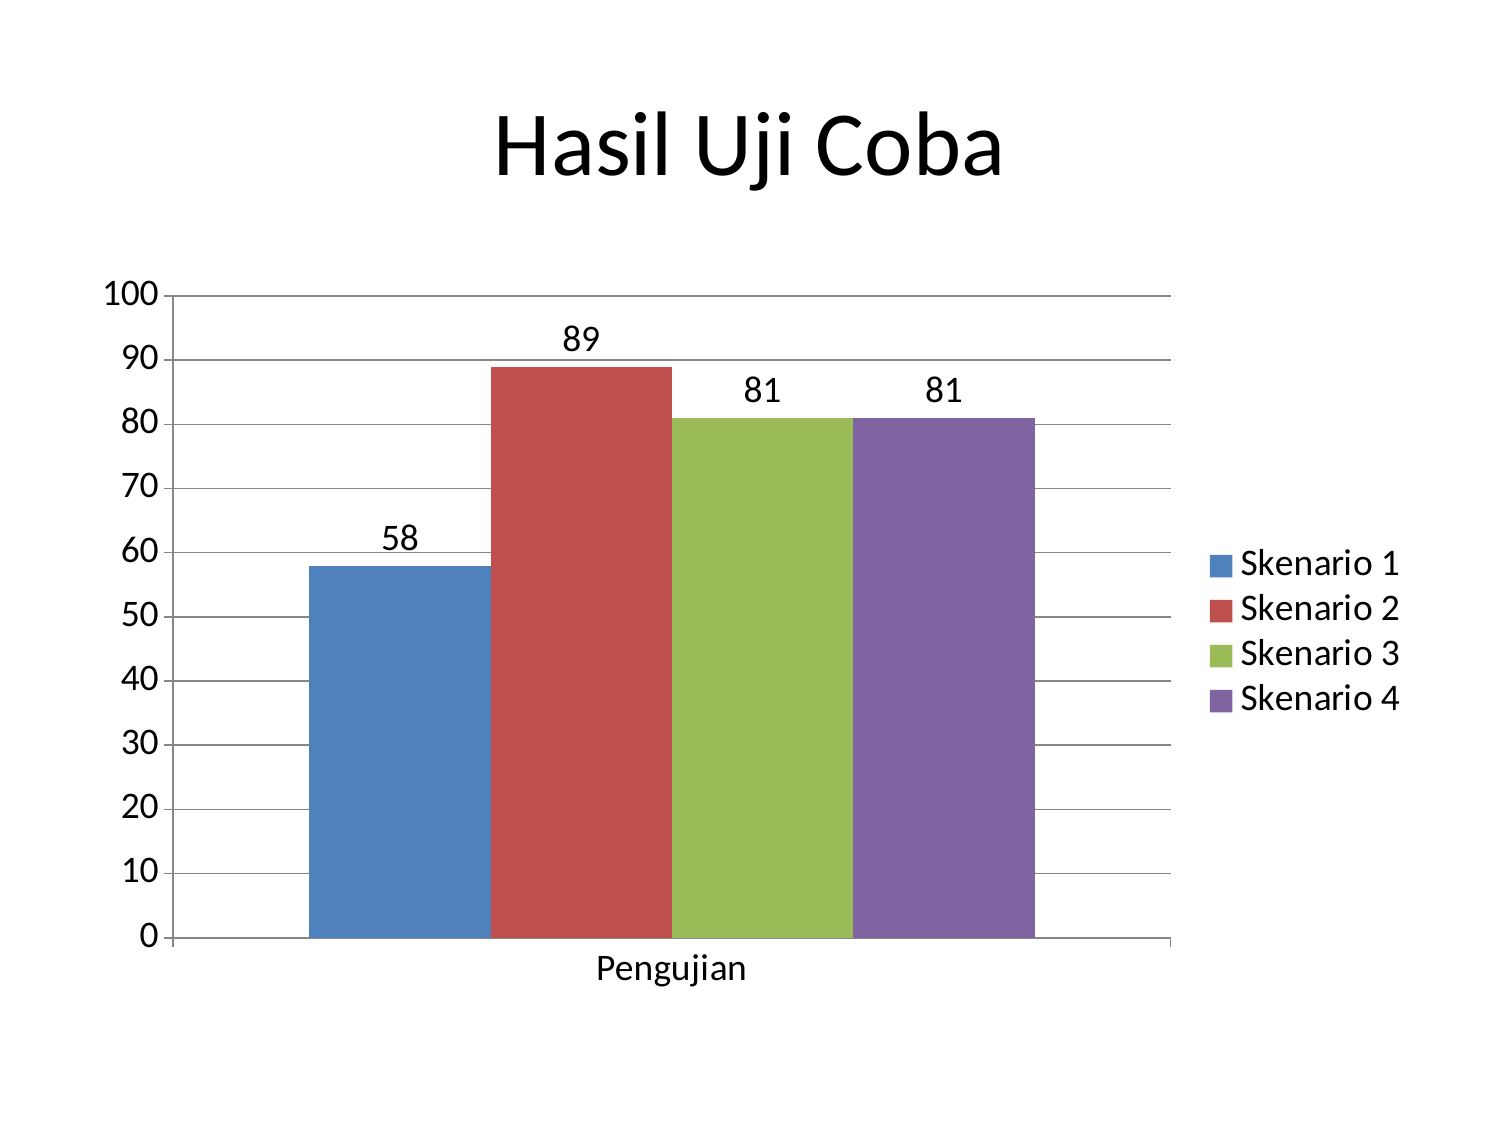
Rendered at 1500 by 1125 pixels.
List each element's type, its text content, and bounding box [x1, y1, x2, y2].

chart [74, 262, 1426, 1006]
title Hasil Uji Coba [75, 45, 1425, 233]
